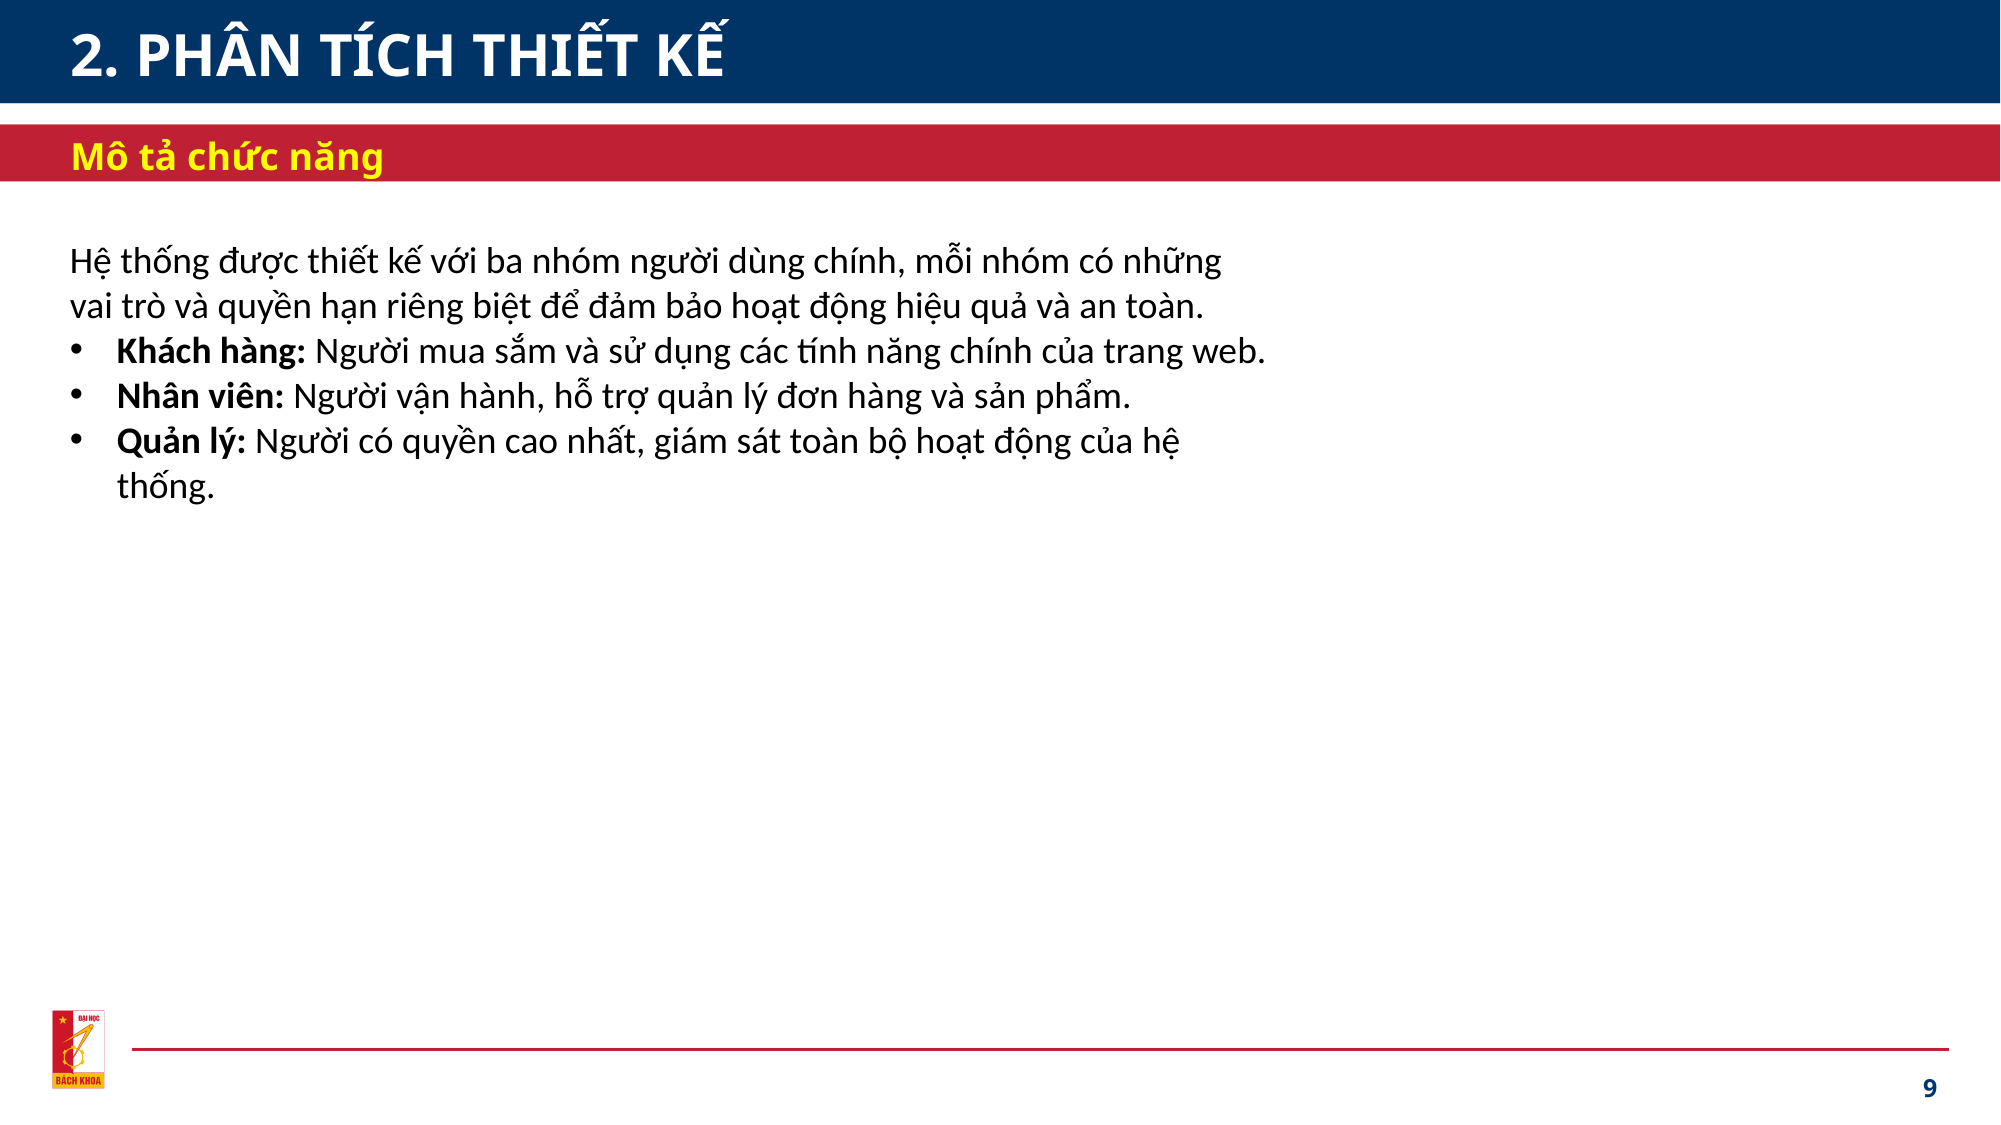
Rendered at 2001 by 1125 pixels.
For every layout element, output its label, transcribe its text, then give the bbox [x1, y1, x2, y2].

picture [0, 0, 2001, 1125]
slide_number 9 [1502, 1065, 1953, 1125]
title 2. PHÂN TÍCH THIẾT KẾ [55, 18, 1945, 90]
text_box Hệ thống được thiết kế với ba nhóm người dùng chính, mỗi nhóm có những vai trò và quyền hạn riêng biệt để đảm bảo hoạt động hiệu quả và an toàn. Khách hàng: Người mua sắm và sử dụng các tính năng chính của trang web. Nhân viên: Người vận hành, hỗ trợ quản lý đơn hàng và sản phẩm. Quản lý: Người có quyền cao nhất, giám sát toàn bộ hoạt động của hệ thống. [54, 228, 1286, 559]
text_box Mô tả chức năng [55, 130, 1945, 203]
